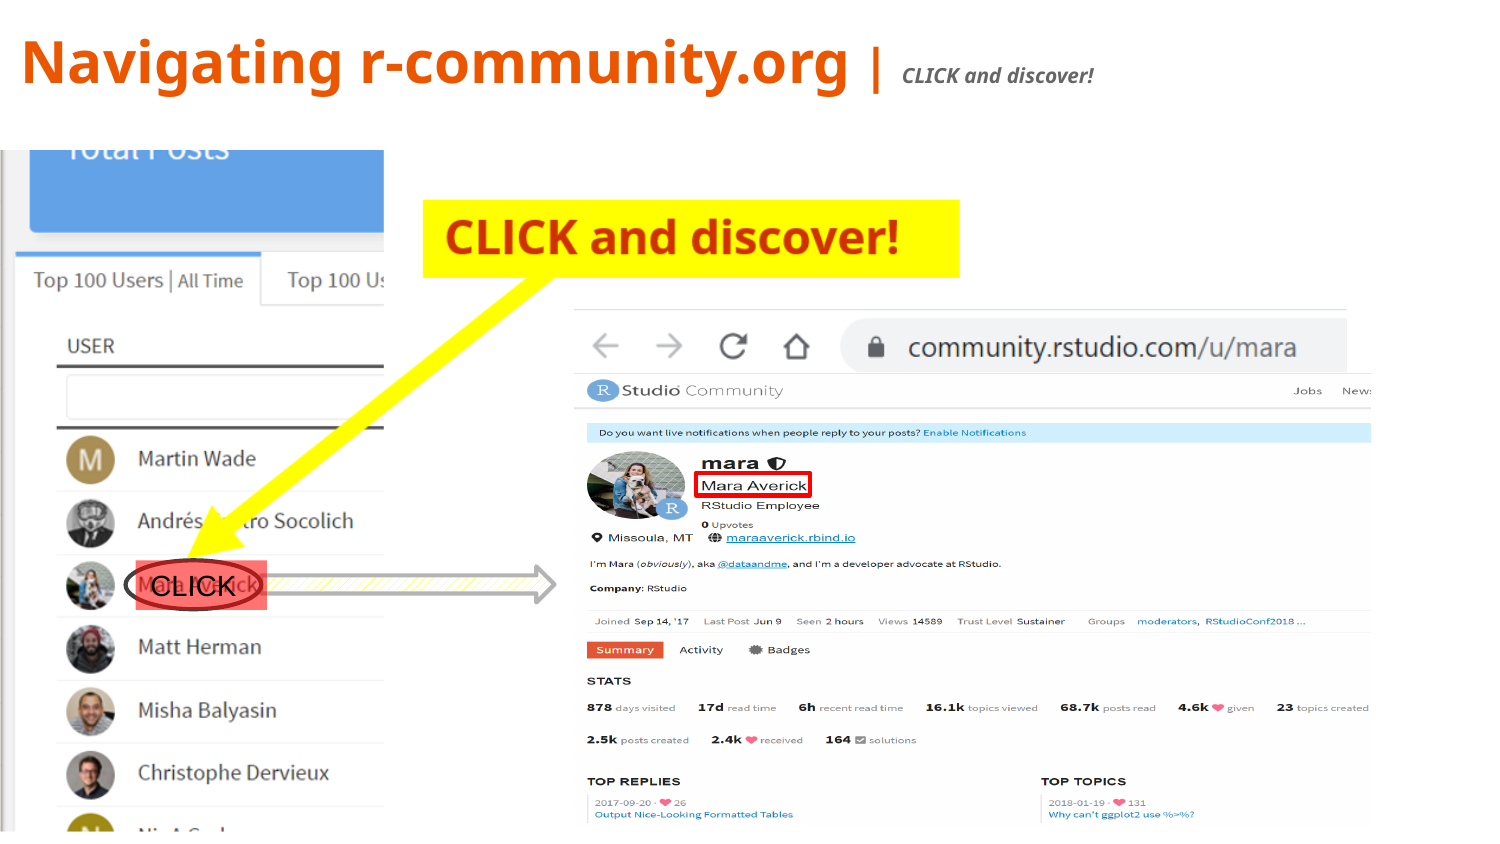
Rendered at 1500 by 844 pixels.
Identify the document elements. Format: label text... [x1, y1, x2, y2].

picture [0, 150, 1371, 844]
text_box Navigating r-community.org | CLICK and discover! [5, 9, 1390, 151]
